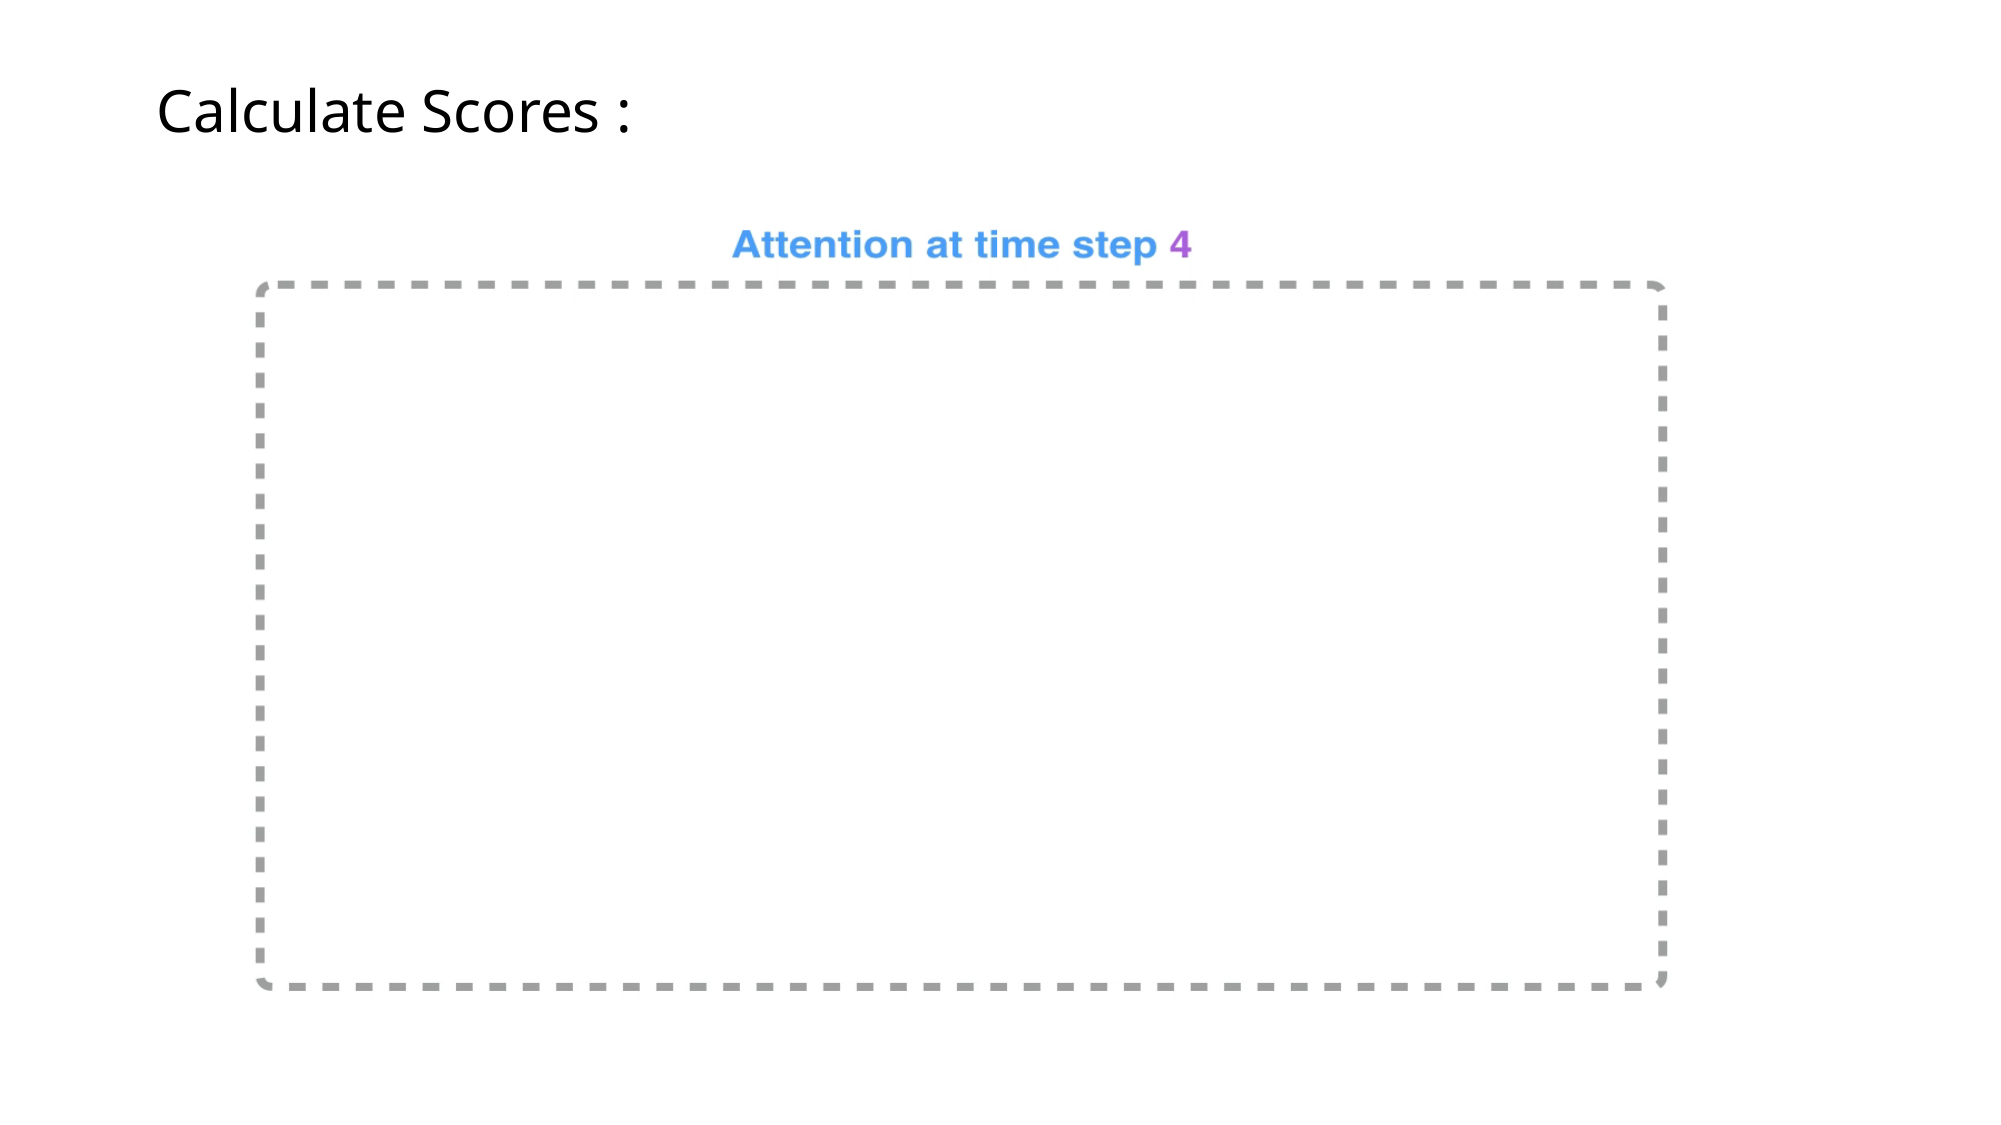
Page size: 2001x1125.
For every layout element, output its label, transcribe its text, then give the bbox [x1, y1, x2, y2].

text_box Calculate Scores : [141, 66, 647, 152]
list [159, 205, 1764, 997]
